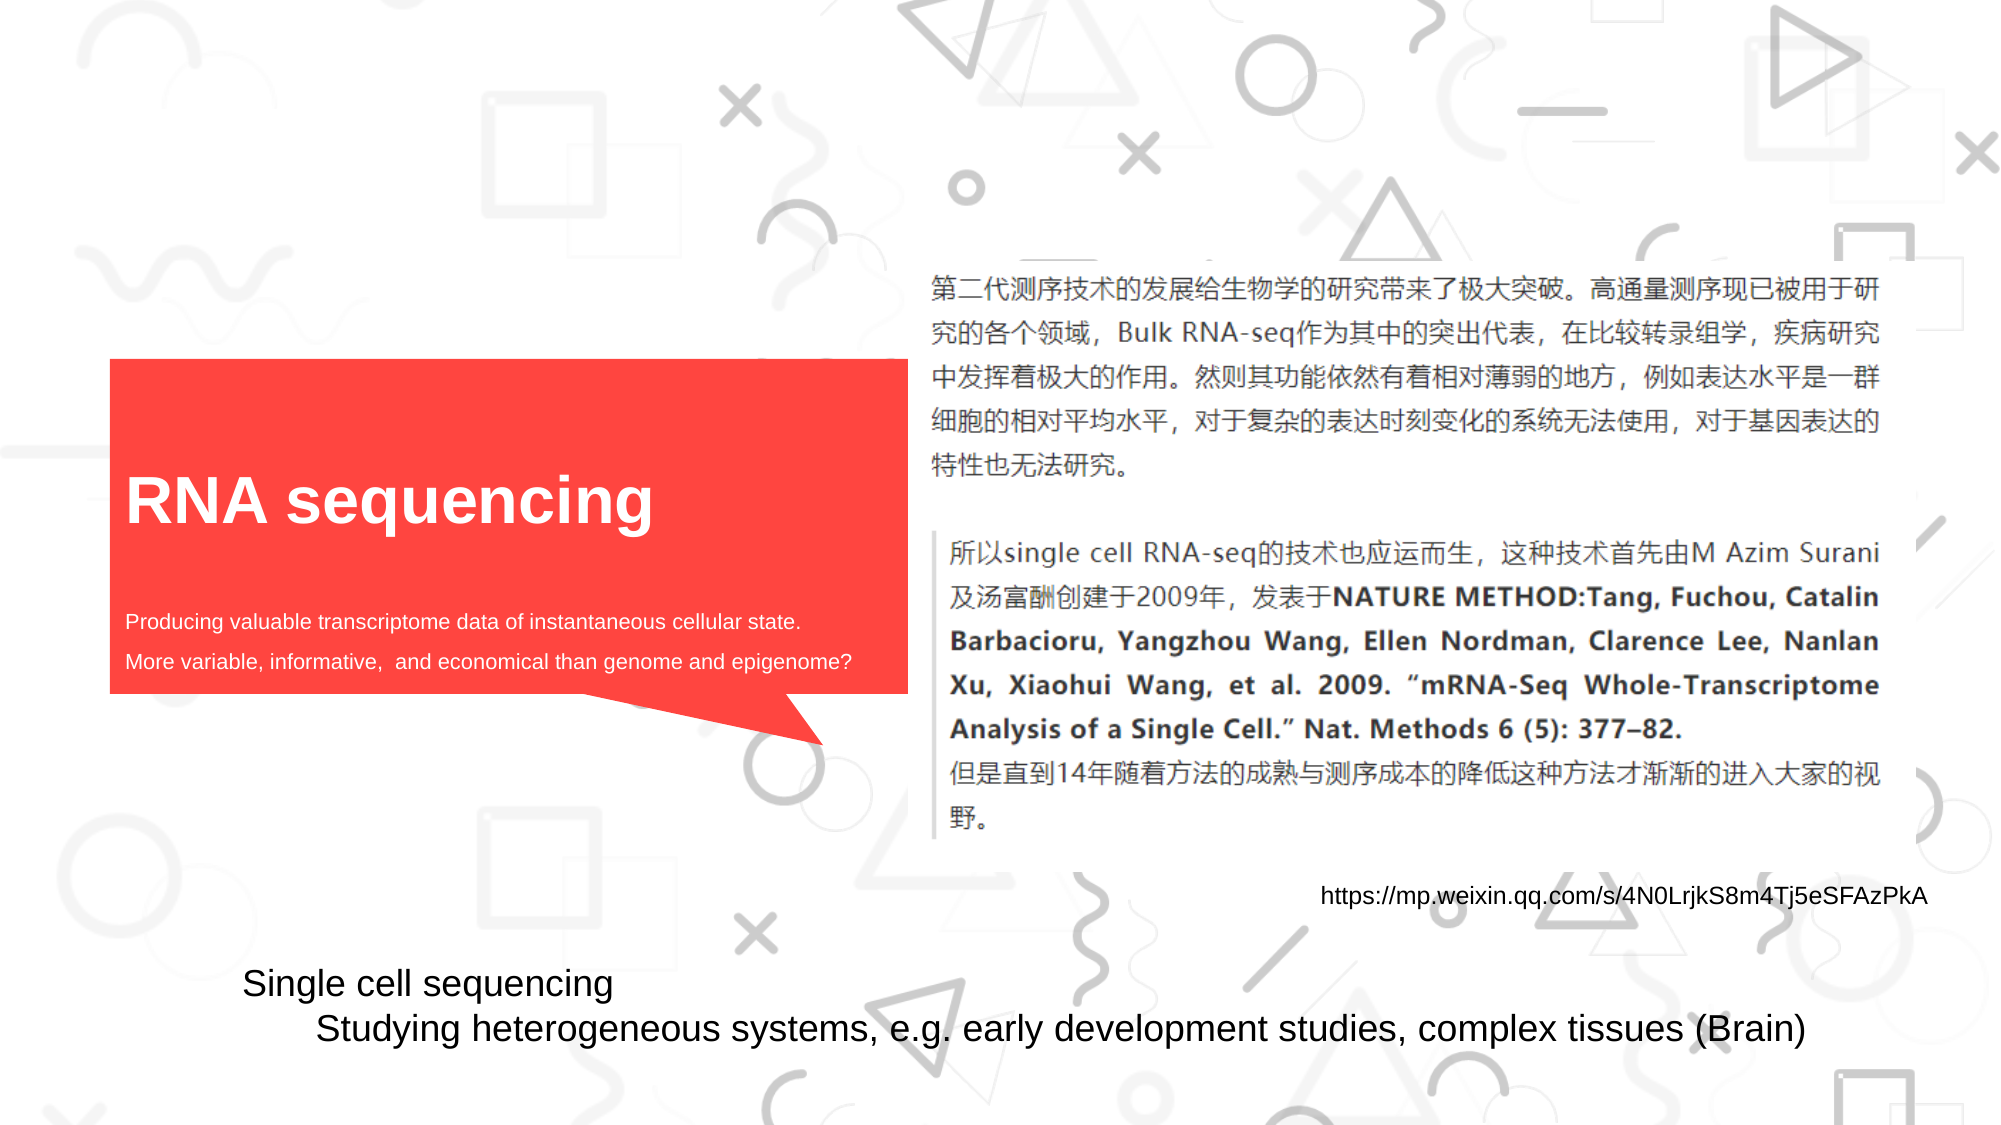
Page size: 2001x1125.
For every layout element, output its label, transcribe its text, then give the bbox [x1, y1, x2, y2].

list Producing valuable transcriptome data of instantaneous cellular state. [109, 591, 885, 642]
picture [907, 261, 1916, 872]
text_box Single cell sequencing Studying heterogeneous systems, e.g. early development studies, complex tissues (Brain) [227, 951, 1843, 1057]
text_box https://mp.weixin.qq.com/s/4N0LrjkS8m4Tj5eSFAzPkA [1305, 871, 1945, 917]
list More variable, informative, and economical than genome and epigenome? [109, 642, 907, 694]
title RNA sequencing [109, 385, 885, 546]
